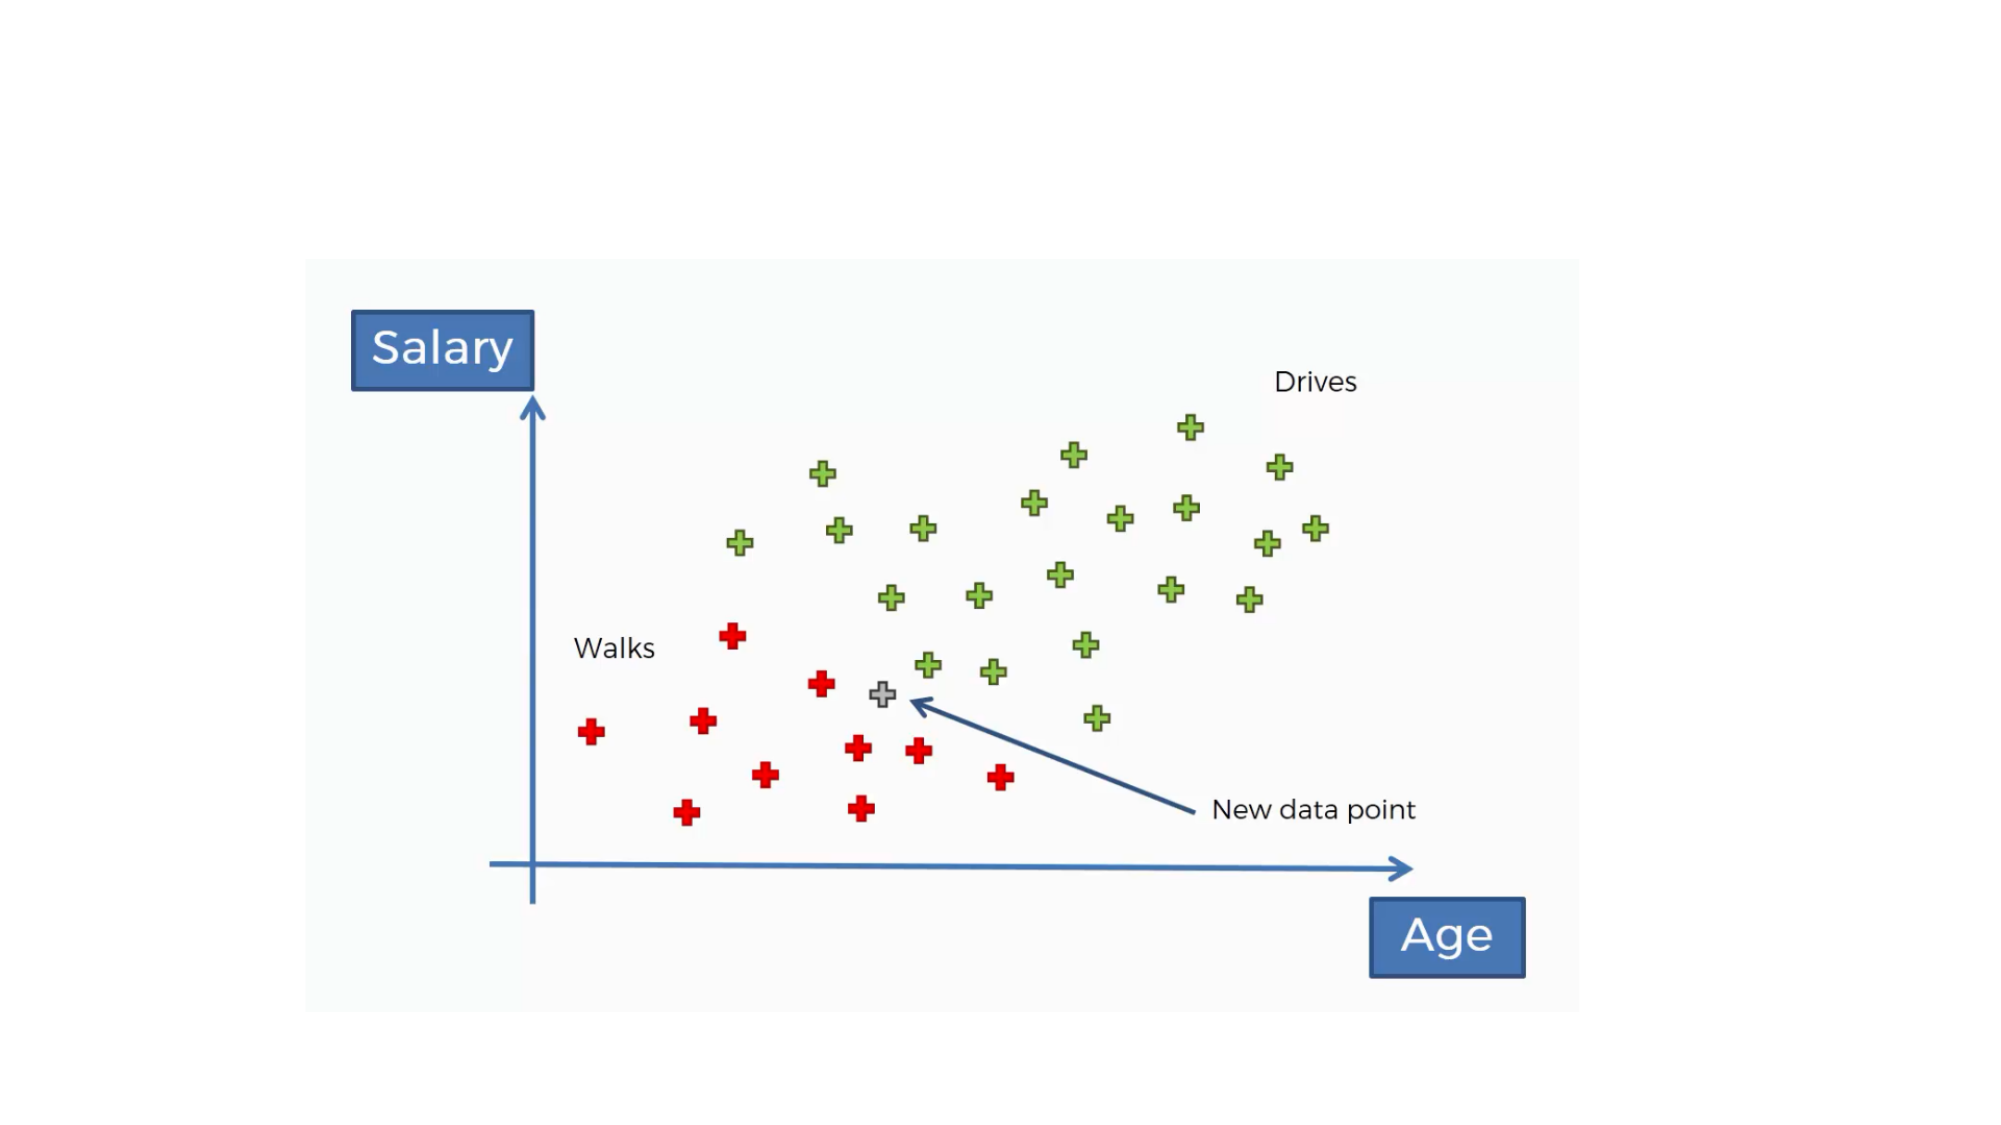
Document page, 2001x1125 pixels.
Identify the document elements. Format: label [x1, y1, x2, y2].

list [305, 259, 1580, 1012]
